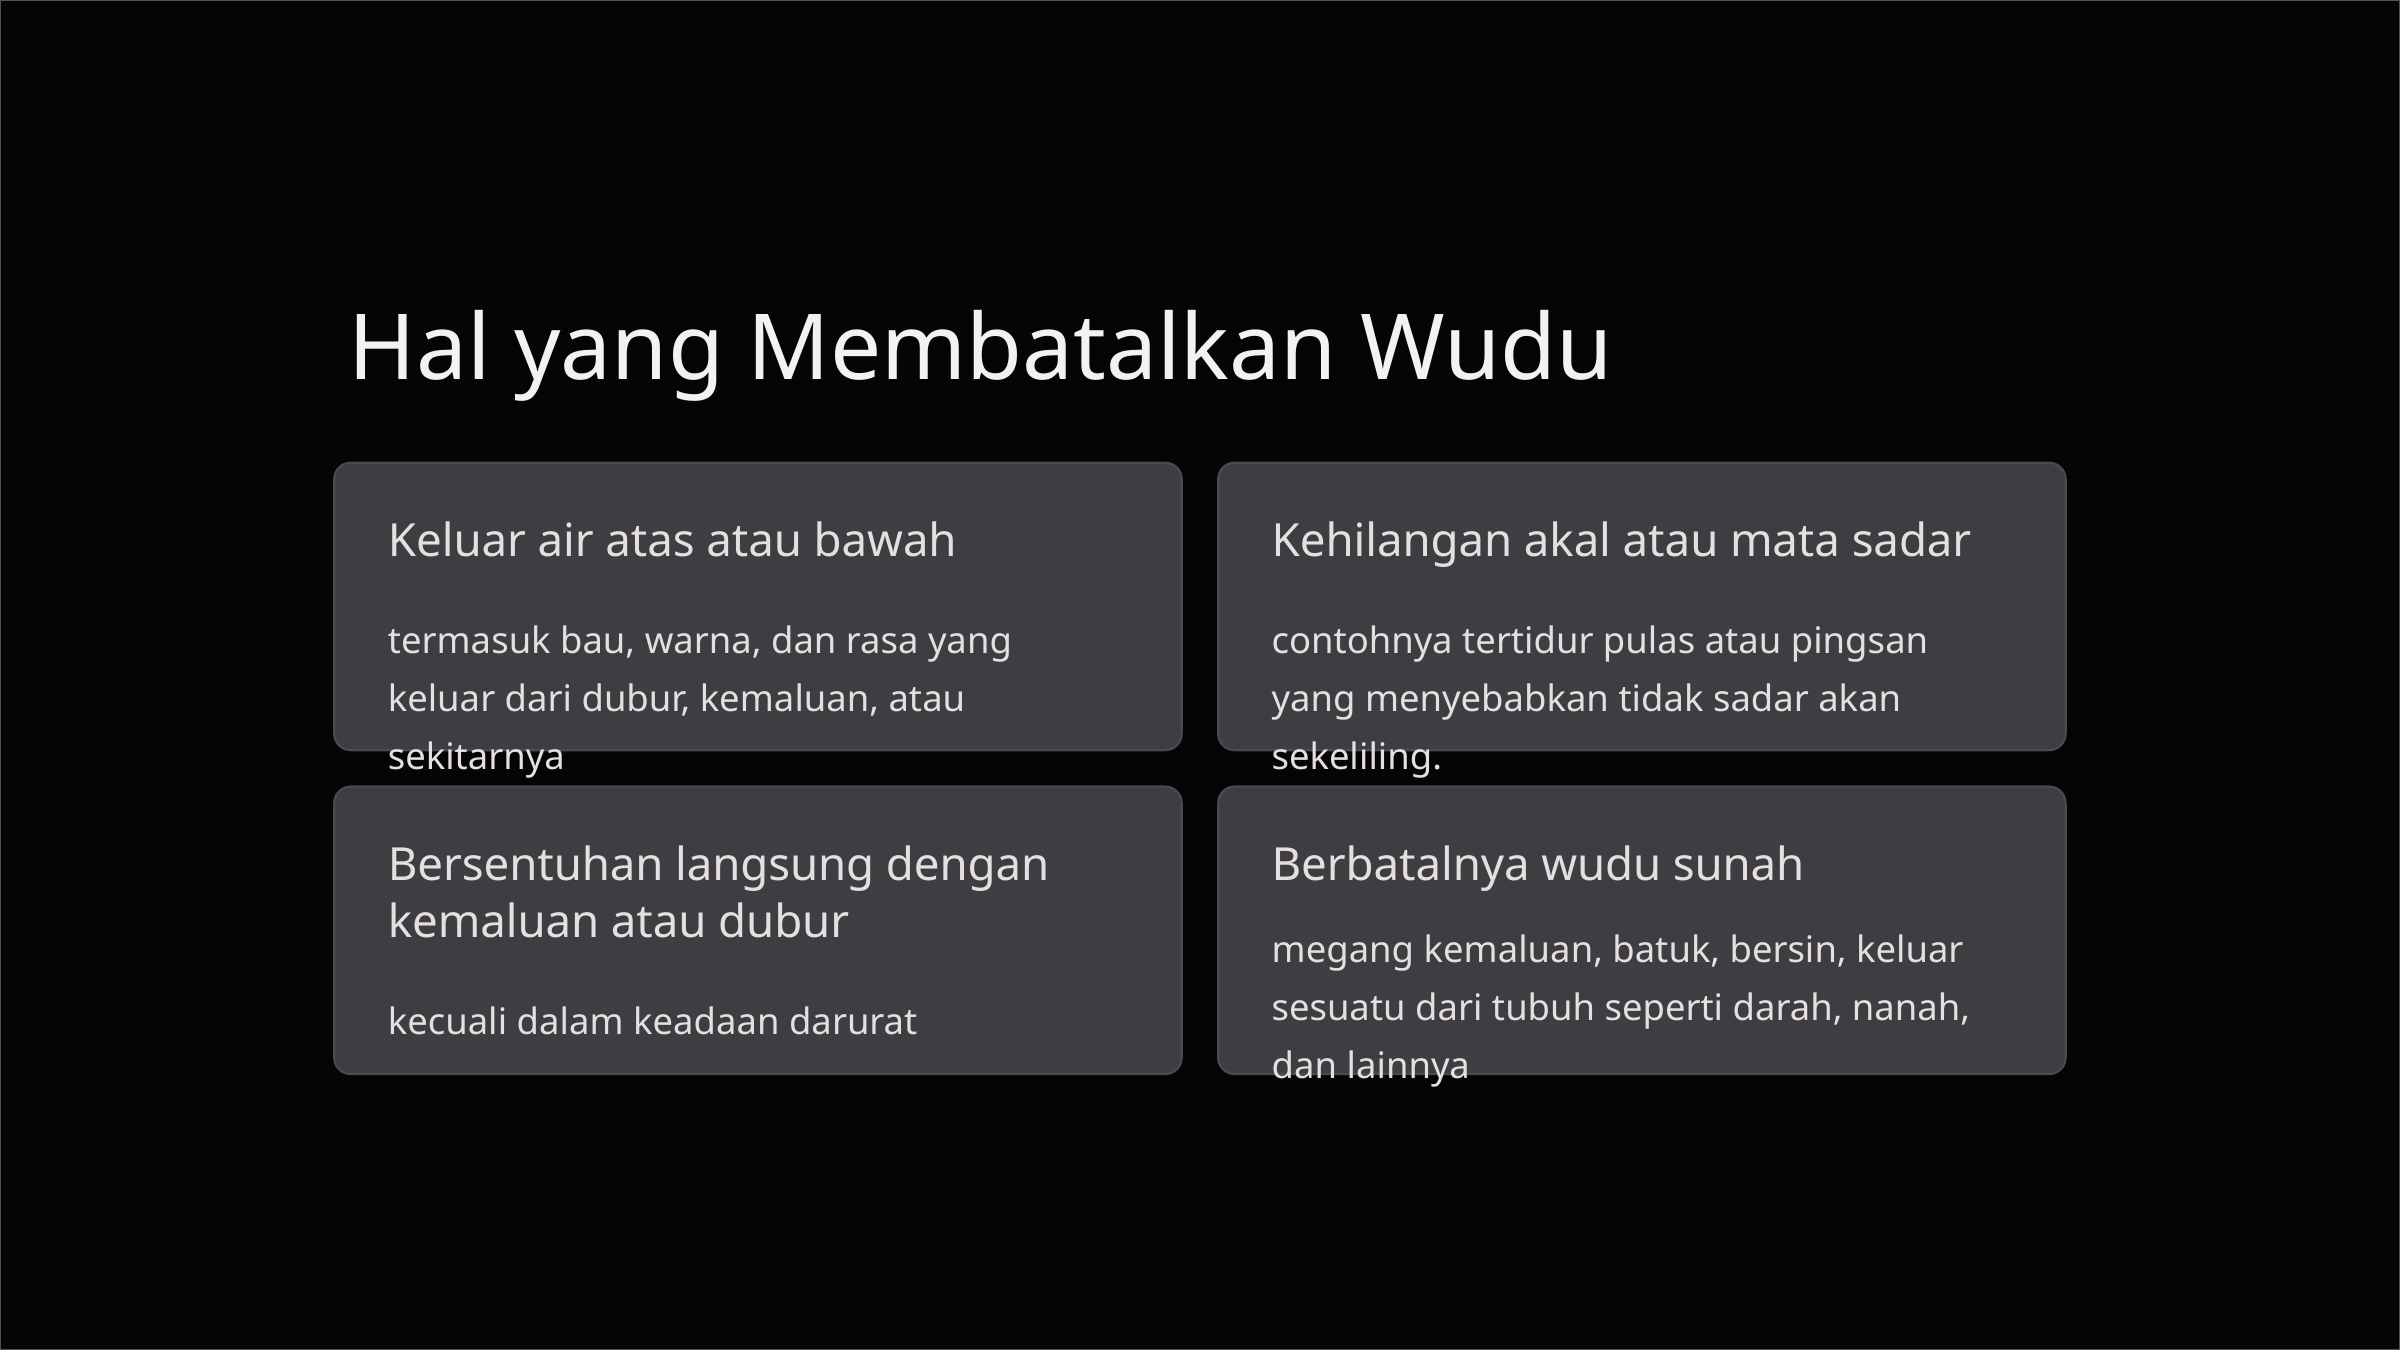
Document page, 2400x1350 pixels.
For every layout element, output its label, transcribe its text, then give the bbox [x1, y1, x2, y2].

text_box [0, 0, 2400, 1350]
text_box [334, 786, 1182, 1075]
text_box kecuali dalam keadaan darurat [373, 975, 1144, 1034]
text_box Kehilangan akal atau mata sadar [1256, 501, 2024, 559]
text_box Bersentuhan langsung dengan kemaluan atau dubur [373, 825, 1144, 940]
text_box contohnya tertidur pulas atau pingsan yang menyebabkan tidak sadar akan sekeliling. [1256, 594, 2027, 712]
text_box [1218, 462, 2066, 751]
text_box Berbatalnya wudu sunah [1256, 825, 1830, 883]
text_box Keluar air atas atau bawah [373, 501, 994, 559]
text_box Hal yang Membatalkan Wudu [334, 275, 1678, 390]
text_box termasuk bau, warna, dan rasa yang keluar dari dubur, kemaluan, atau sekitarnya [373, 594, 1144, 712]
text_box [334, 462, 1182, 751]
text_box megang kemaluan, batuk, bersin, keluar sesuatu dari tubuh seperti darah, nanah, dan lainnya [1256, 903, 2027, 1021]
text_box [1218, 786, 2066, 1075]
